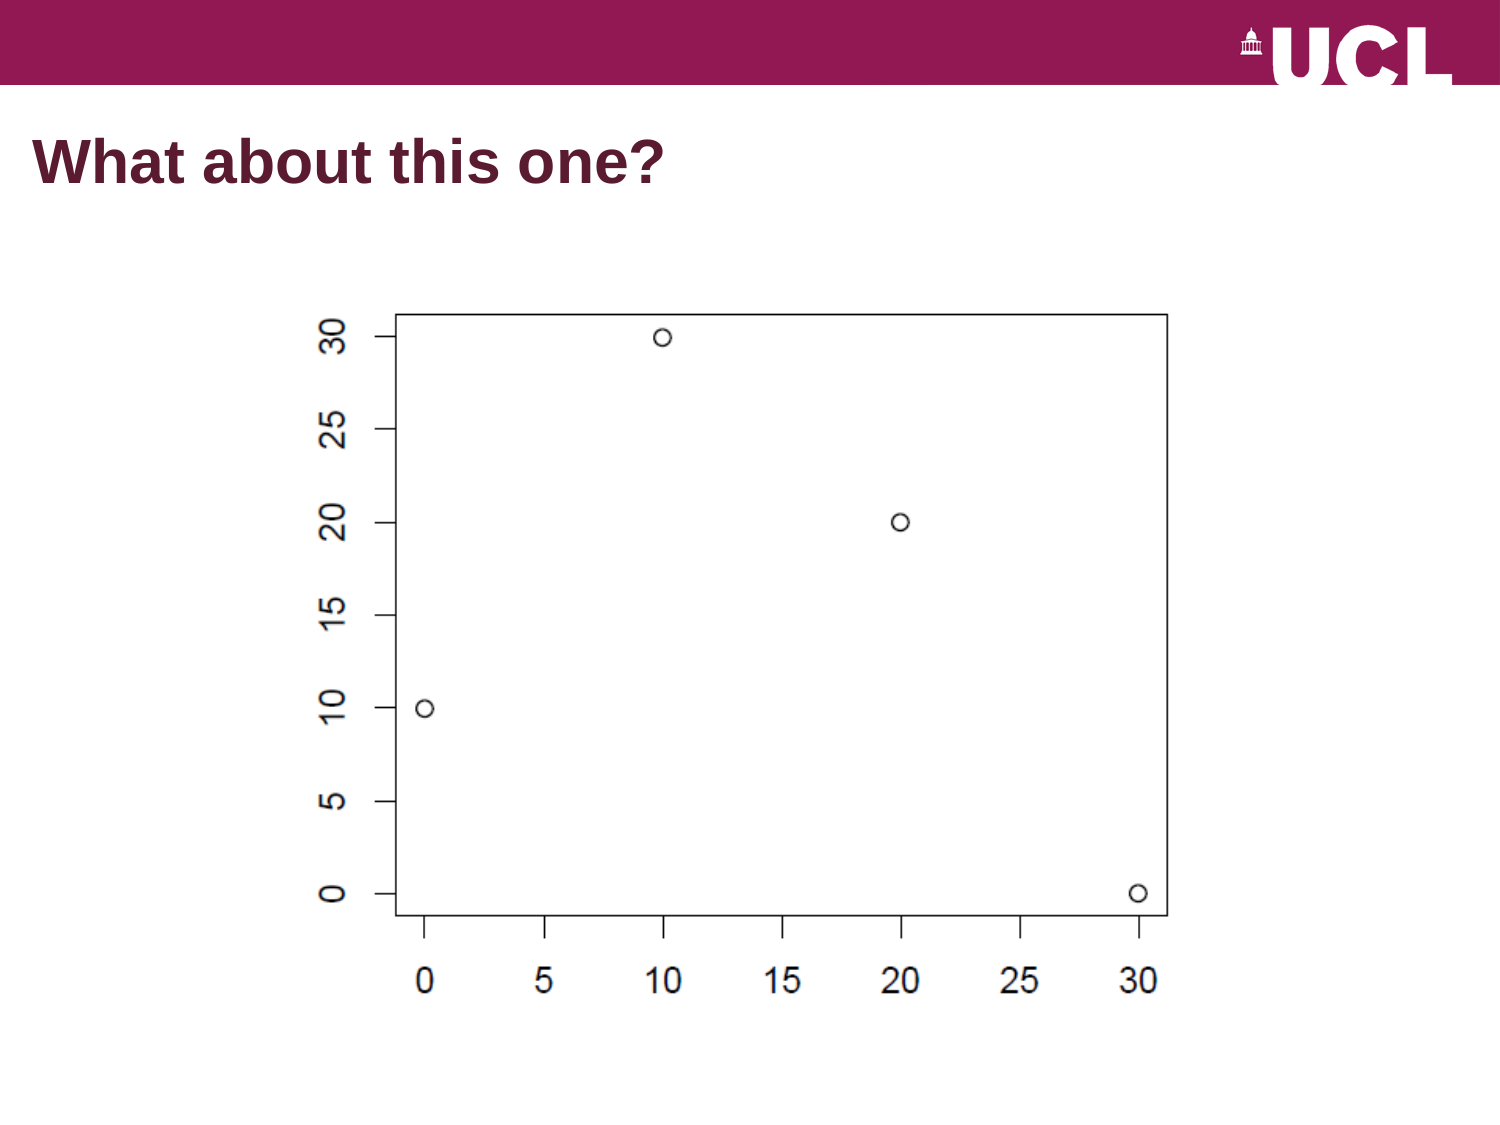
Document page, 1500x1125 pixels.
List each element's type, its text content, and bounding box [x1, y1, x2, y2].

title What about this one? [17, 113, 1411, 327]
picture [0, 0, 1500, 85]
picture [288, 278, 1209, 1042]
